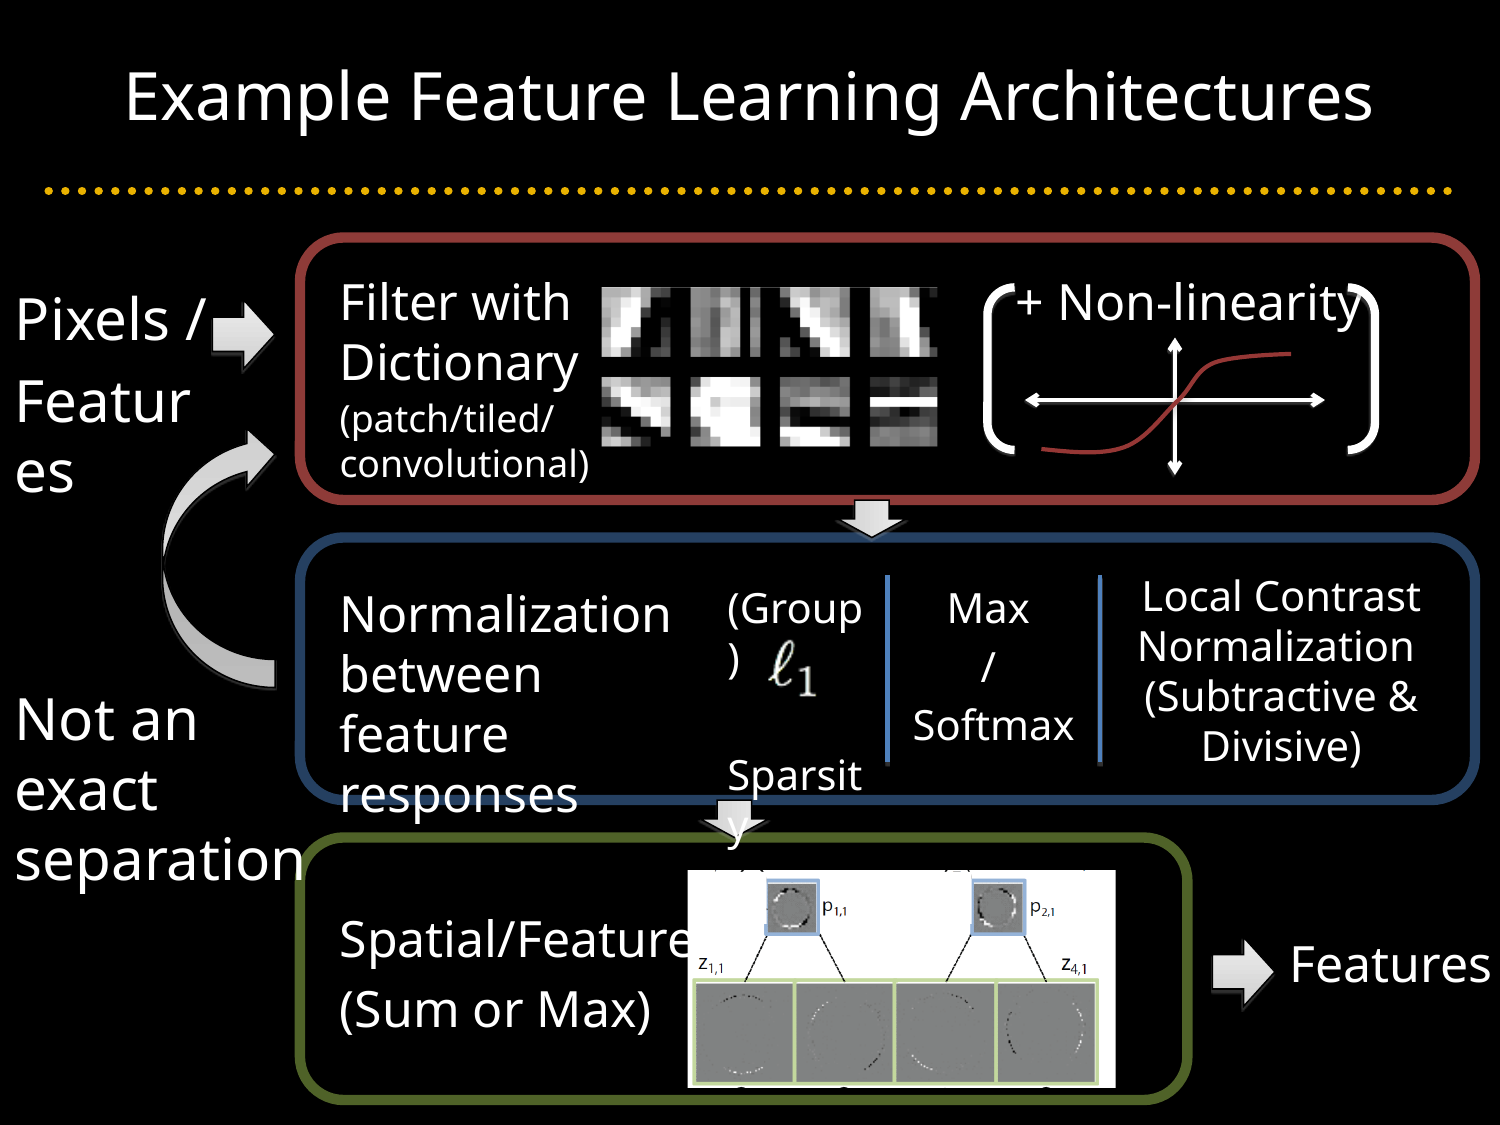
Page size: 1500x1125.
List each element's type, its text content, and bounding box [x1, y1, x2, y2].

text_box [700, 800, 769, 838]
text_box Not an exact separation [0, 675, 488, 788]
text_box (Group) Sparsity [712, 574, 887, 650]
text_box Filter with Dictionary (patch/tiled/convolutional) [324, 262, 713, 375]
title Example Feature Learning Architectures [75, 0, 1425, 188]
text_box Features [1275, 924, 1500, 1025]
text_box [297, 535, 1473, 675]
text_box [297, 235, 1478, 503]
text_box Pixels / Features [0, 274, 238, 488]
text_box [987, 287, 1375, 450]
text_box [837, 500, 907, 538]
text_box [297, 835, 1190, 1103]
text_box Max / Softmax [887, 574, 1100, 788]
text_box [162, 428, 276, 675]
picture [767, 637, 826, 701]
text_box Normalization between feature responses [324, 575, 713, 688]
text_box Local Contrast Normalization (Subtractive & Divisive) [1087, 562, 1475, 675]
text_box [1212, 937, 1275, 1007]
picture [601, 287, 938, 458]
text_box [212, 299, 275, 369]
text_box [310, 567, 1478, 803]
text_box + Non-linearity [975, 262, 1400, 375]
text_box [687, 869, 1116, 1088]
text_box Spatial/Feature (Sum or Max) [324, 900, 682, 1013]
